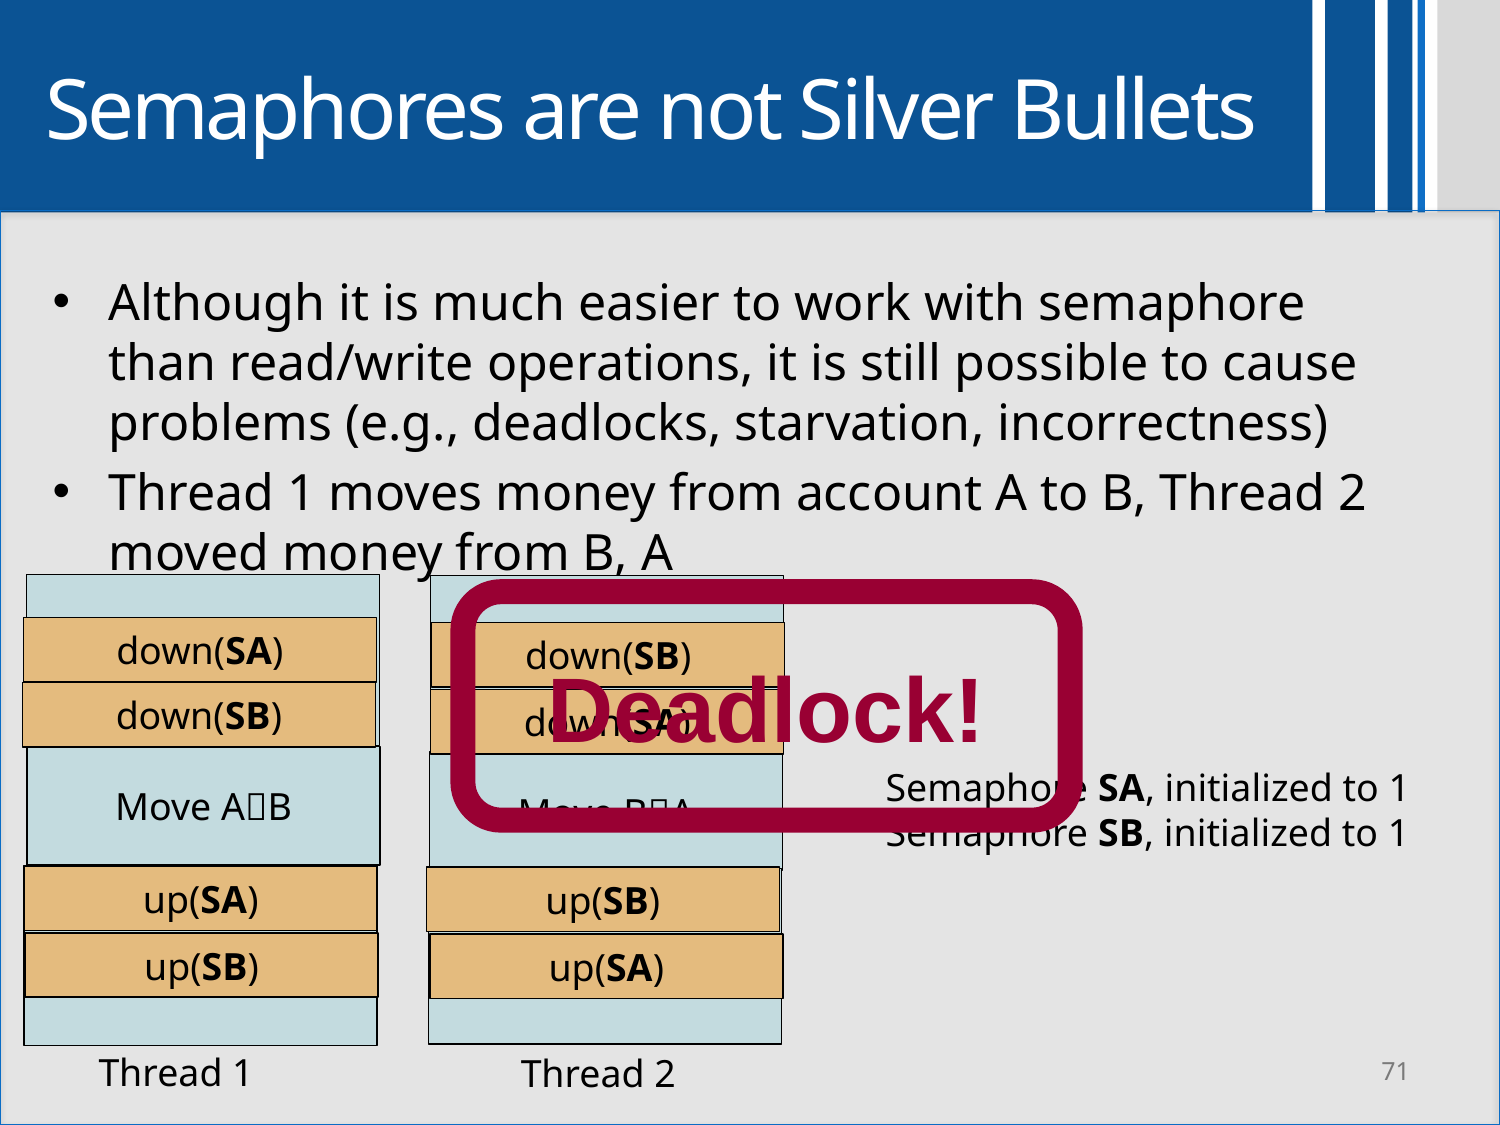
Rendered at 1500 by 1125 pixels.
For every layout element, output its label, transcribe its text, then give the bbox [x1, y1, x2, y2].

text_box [0, 210, 1500, 1125]
title Semaphores are not Silver Bullets [0, 0, 1313, 208]
